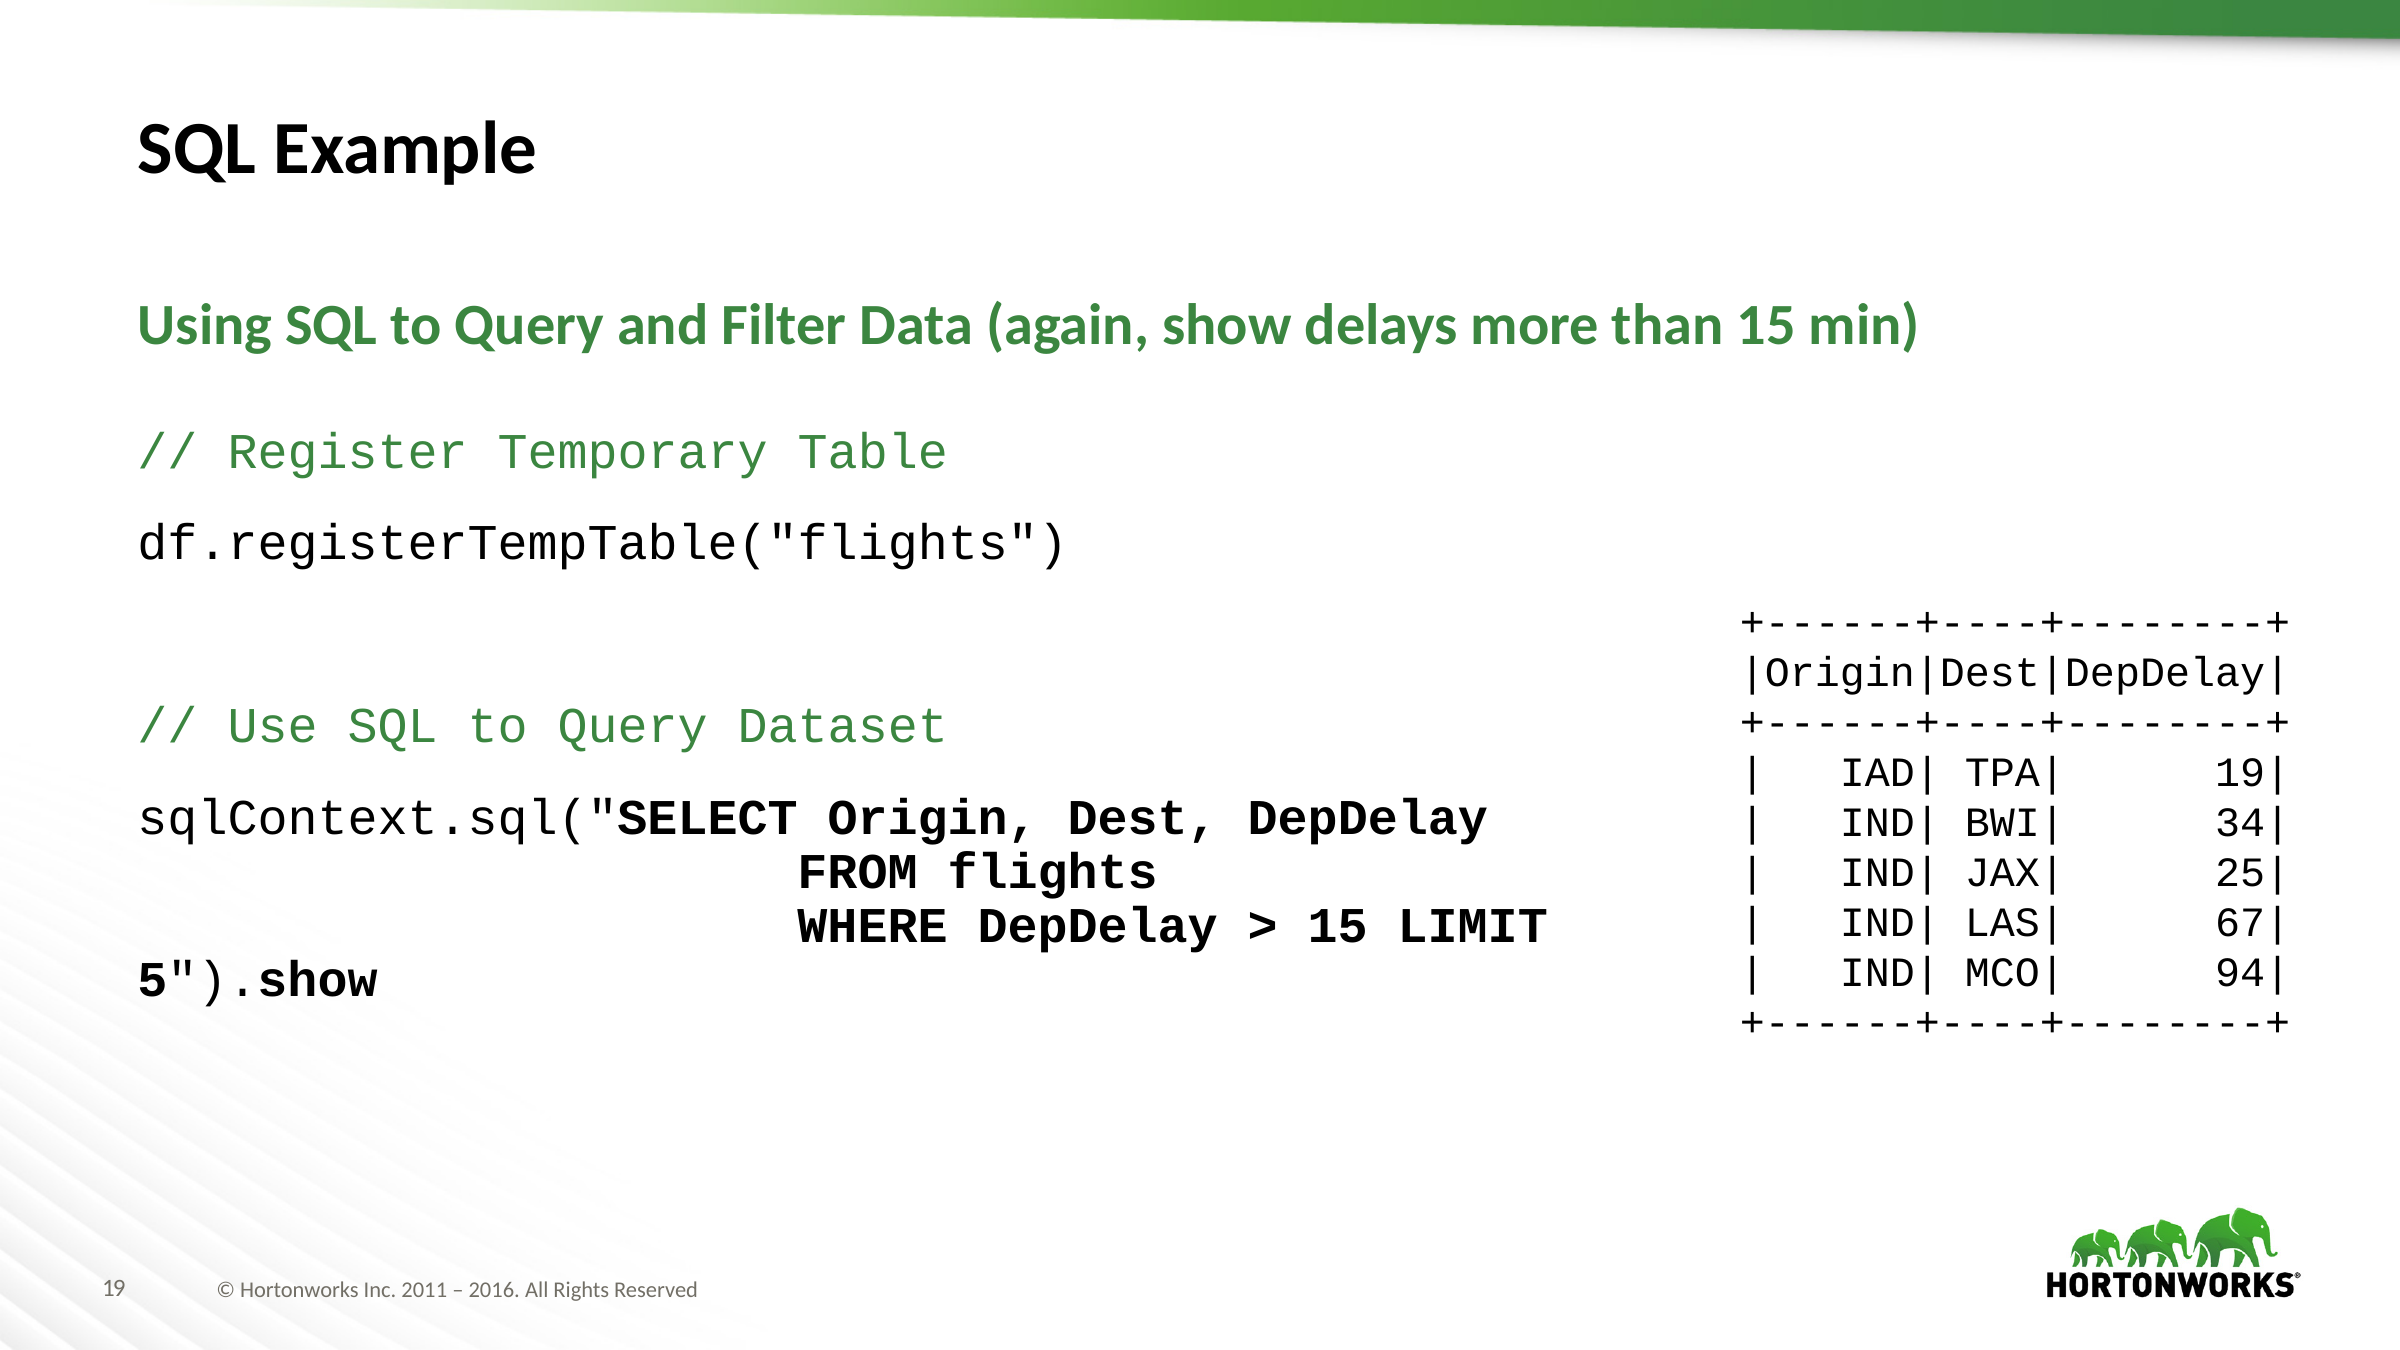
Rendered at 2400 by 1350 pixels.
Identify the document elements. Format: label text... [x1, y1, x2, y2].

list Using SQL to Query and Filter Data (again, show delays more than 15 min) [138, 294, 2298, 357]
picture [0, 0, 2400, 1350]
list // Register Temporary Table df.registerTempTable("flights") // Use SQL to Query Dataset sqlContext.sql("SELECT Origin, Dest, DepDelay FROM flights WHERE DepDelay > 15 LIMIT 5").show [137, 425, 1663, 960]
title SQL Example [138, 110, 2298, 191]
text_box +------+----+--------+ |Origin|Dest|DepDelay| +------+----+--------+ | IAD| TPA| 19| | IND| BWI| 34| | IND| JAX| 25| | IND| LAS| 67| | IND| MCO| 94| +------+----+--------+ [1725, 587, 2363, 1053]
